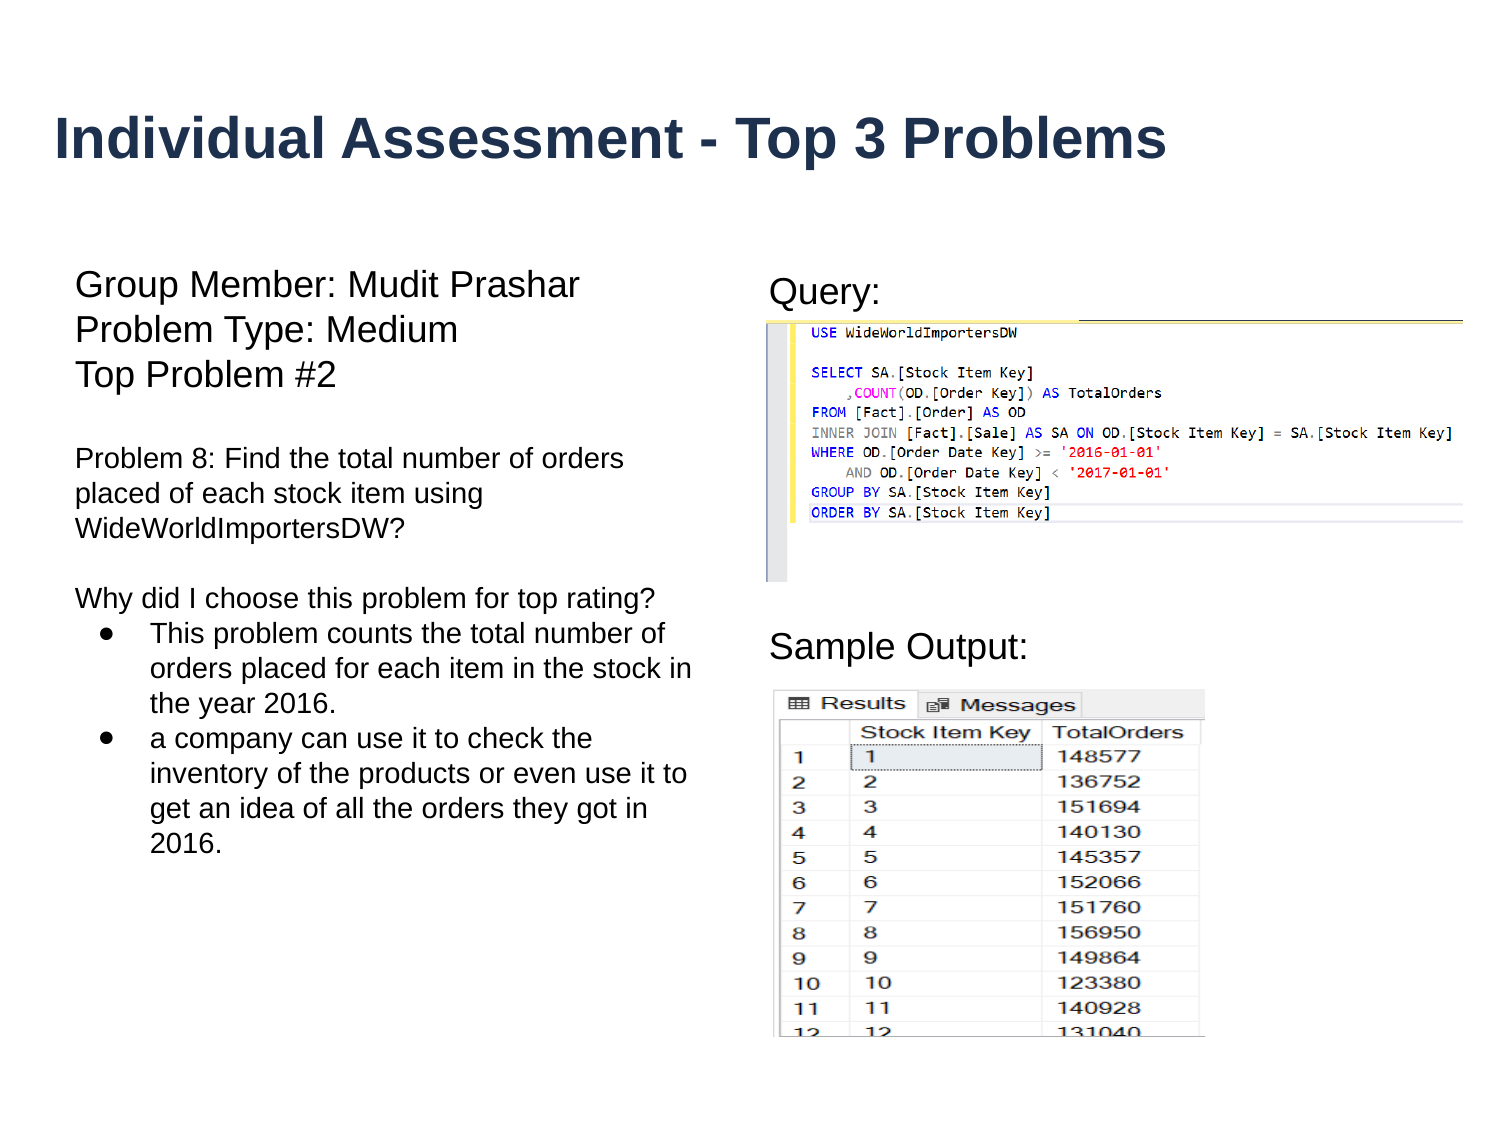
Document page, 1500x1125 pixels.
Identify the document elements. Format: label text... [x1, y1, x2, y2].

text_box Query: Sample Output: [753, 252, 1421, 1058]
picture [773, 688, 1205, 1037]
text_box Group Member: Mudit Prashar Problem Type: Medium Top Problem #2 Problem 8: Find the total number of orders placed of each stock item using WideWorldImportersDW? Why did I choose this problem for top rating? This problem counts the total number of orders placed for each item in the stock in the year 2016. a company can use it to check the inventory of the products or even use it to get an idea of all the orders they got in 2016. [59, 252, 712, 1058]
title Individual Assessment - Top 3 Problems [39, 18, 1463, 253]
picture [765, 320, 1463, 582]
